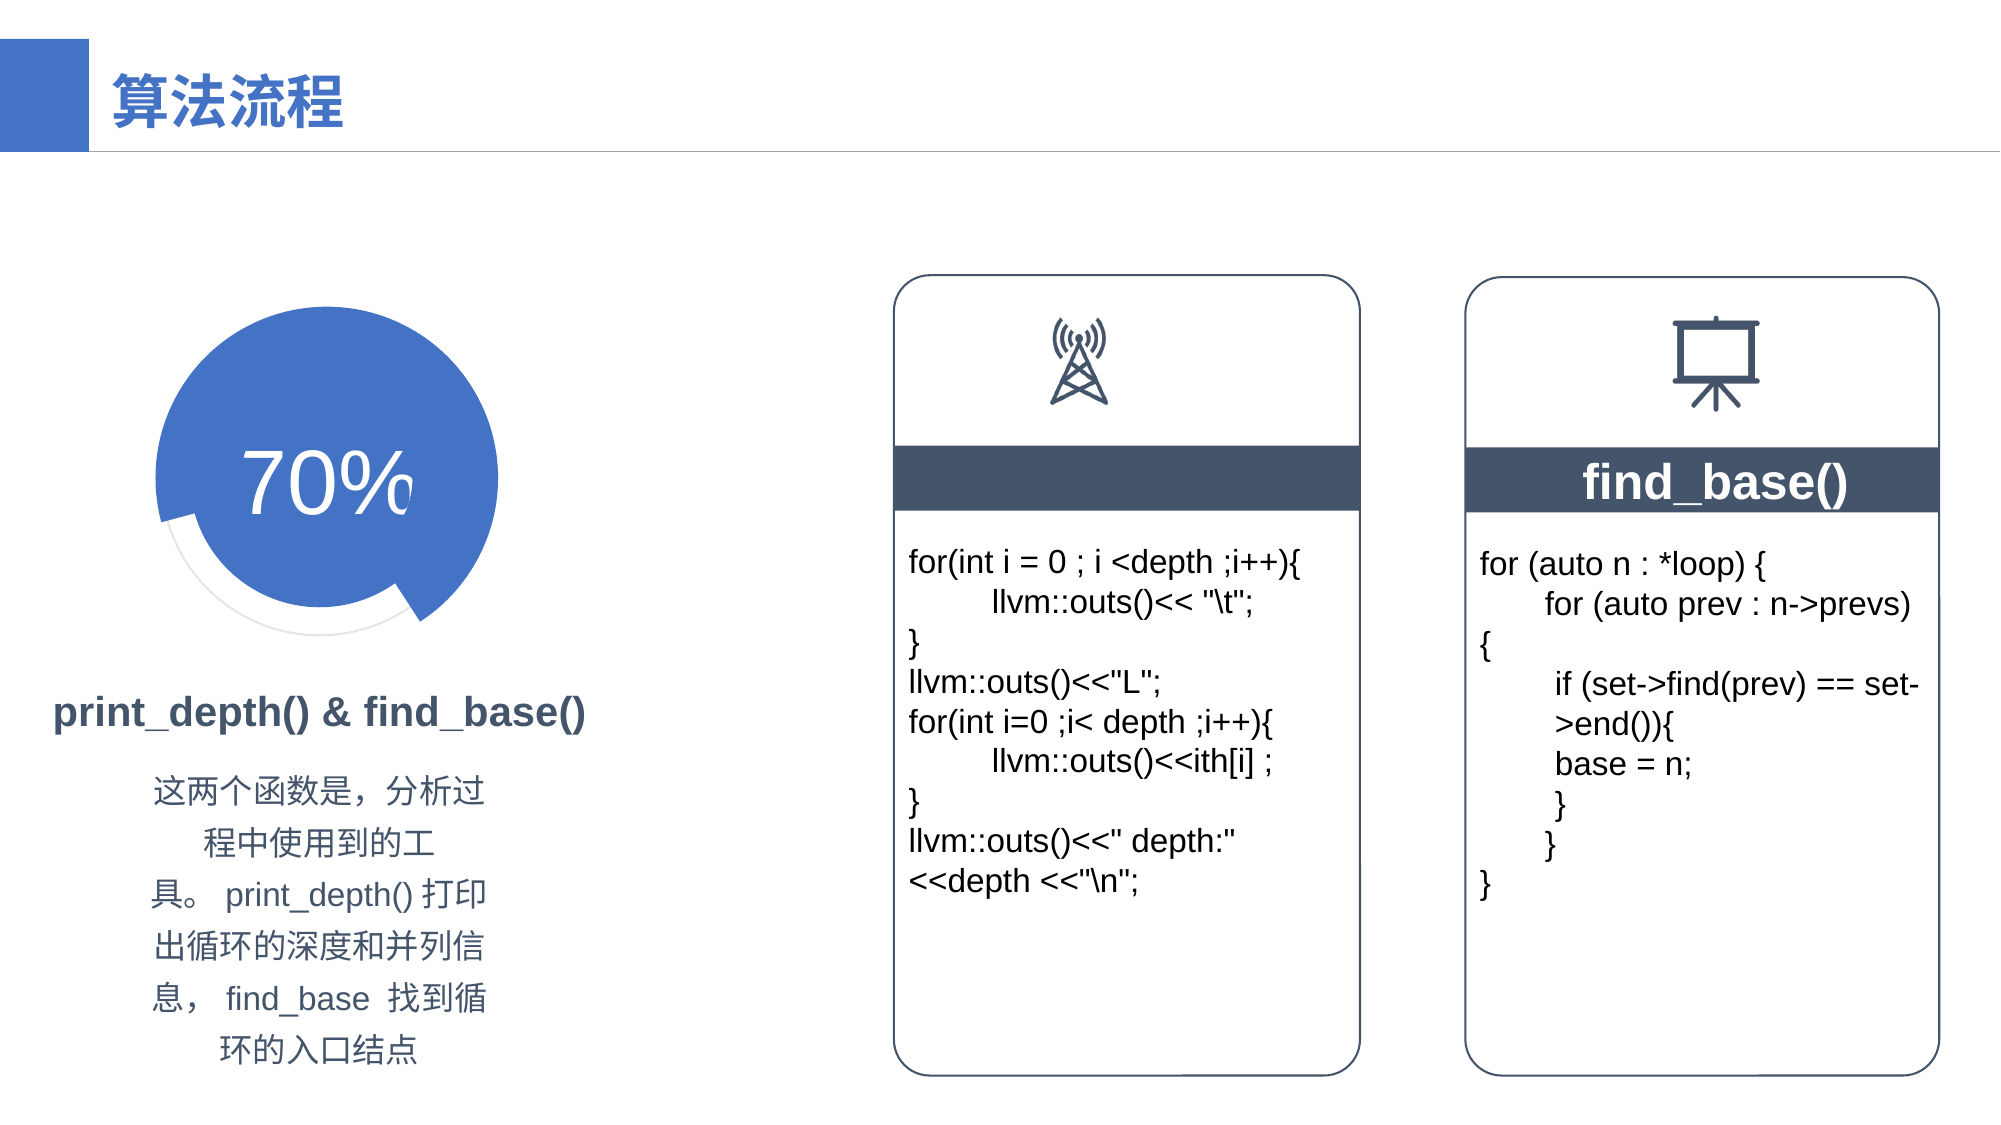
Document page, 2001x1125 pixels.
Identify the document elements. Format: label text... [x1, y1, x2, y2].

picture [1661, 302, 1771, 425]
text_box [35, 677, 604, 1076]
text_box [893, 444, 948, 512]
text_box [892, 274, 1362, 1077]
text_box [1464, 276, 1941, 1077]
text_box [1864, 446, 1940, 513]
chart [149, 298, 750, 687]
text_box for(int i = 0 ; i <depth ;i++){ llvm::outs()<< "\t"; } llvm::outs()<<"L"; for(int i=0 ;i< depth ;i++){ llvm::outs()<<ith[i] ; } llvm::outs()<<" depth:" <<depth <<"\n"; [893, 532, 1360, 959]
text_box for (auto n : *loop) { for (auto prev : n->prevs) { if (set->find(prev) == set->end()){ base = n; } } } [1465, 534, 1940, 961]
list 算法流程 [96, 57, 880, 144]
text_box [1464, 446, 1567, 513]
picture [1032, 310, 1124, 413]
text_box [1291, 444, 1361, 512]
text_box find_base() [1567, 442, 1864, 517]
text_box print_depth() [948, 438, 1291, 532]
